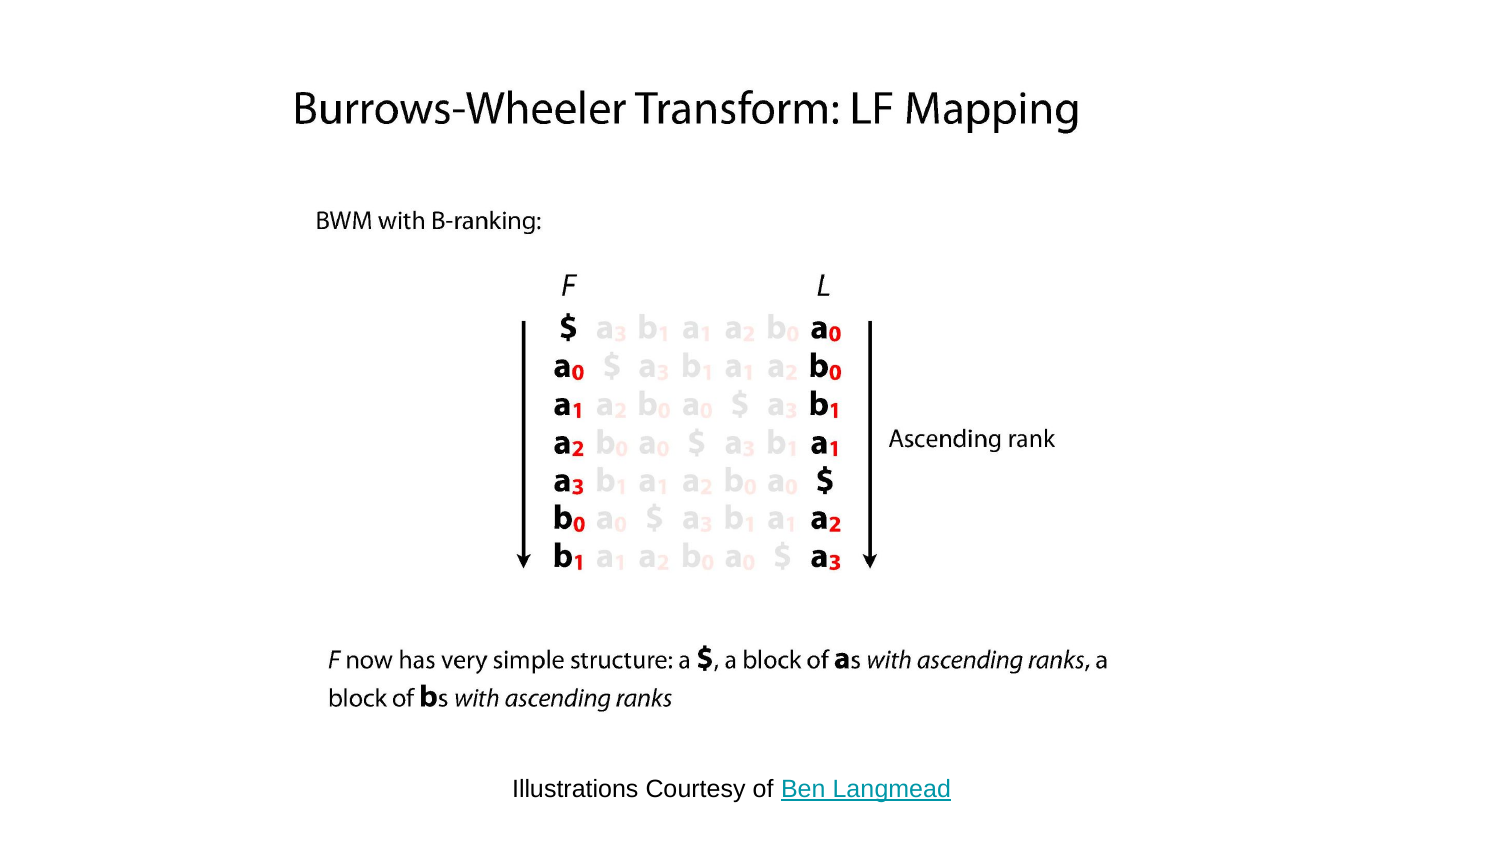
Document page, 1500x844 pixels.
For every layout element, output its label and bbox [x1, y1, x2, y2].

picture [220, 24, 1280, 819]
